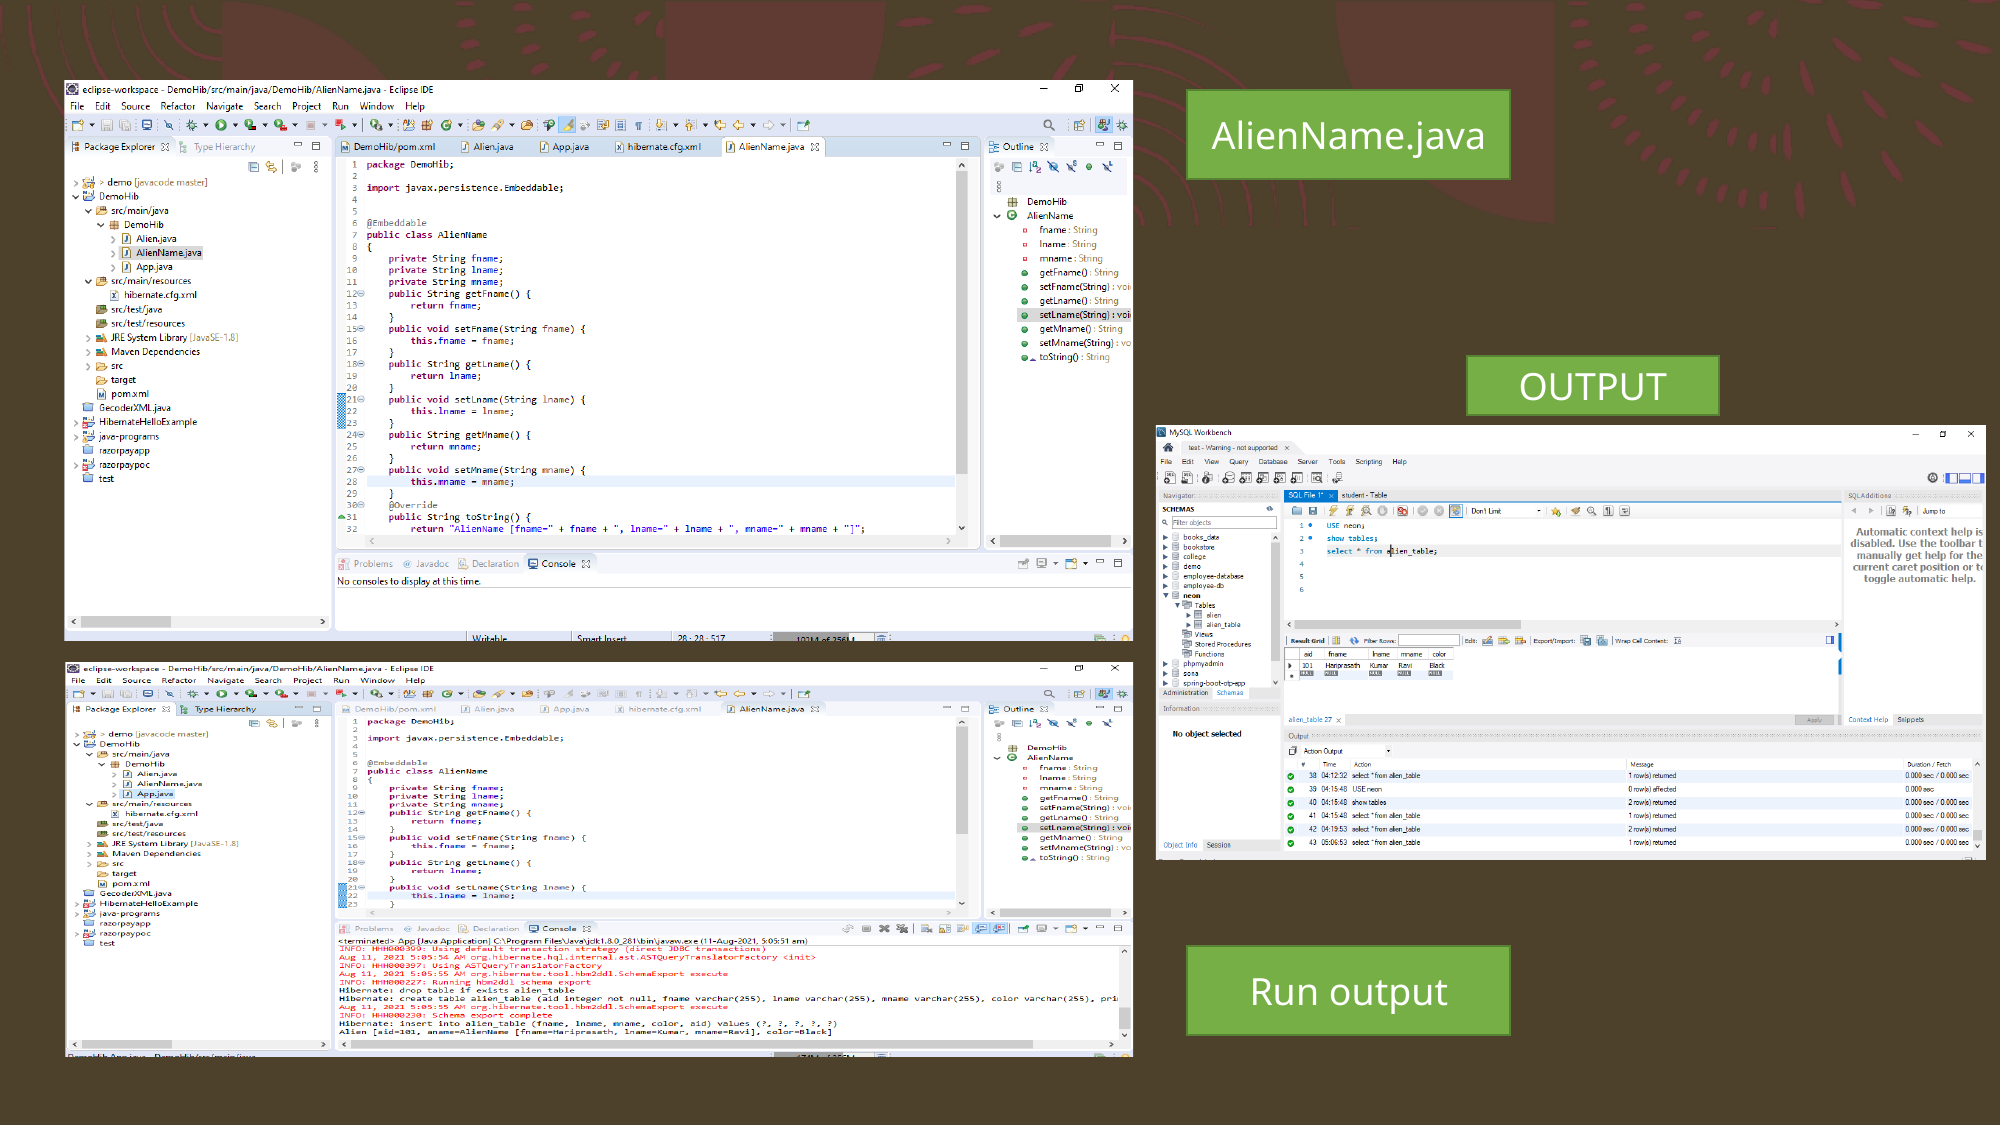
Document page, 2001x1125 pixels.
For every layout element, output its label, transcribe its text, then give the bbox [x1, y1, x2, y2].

picture [1155, 425, 1986, 860]
picture [65, 662, 1134, 1057]
text_box AlienName.java [1186, 89, 1511, 180]
text_box OUTPUT [1466, 355, 1720, 416]
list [64, 80, 1134, 641]
text_box Run output [1186, 945, 1511, 1036]
